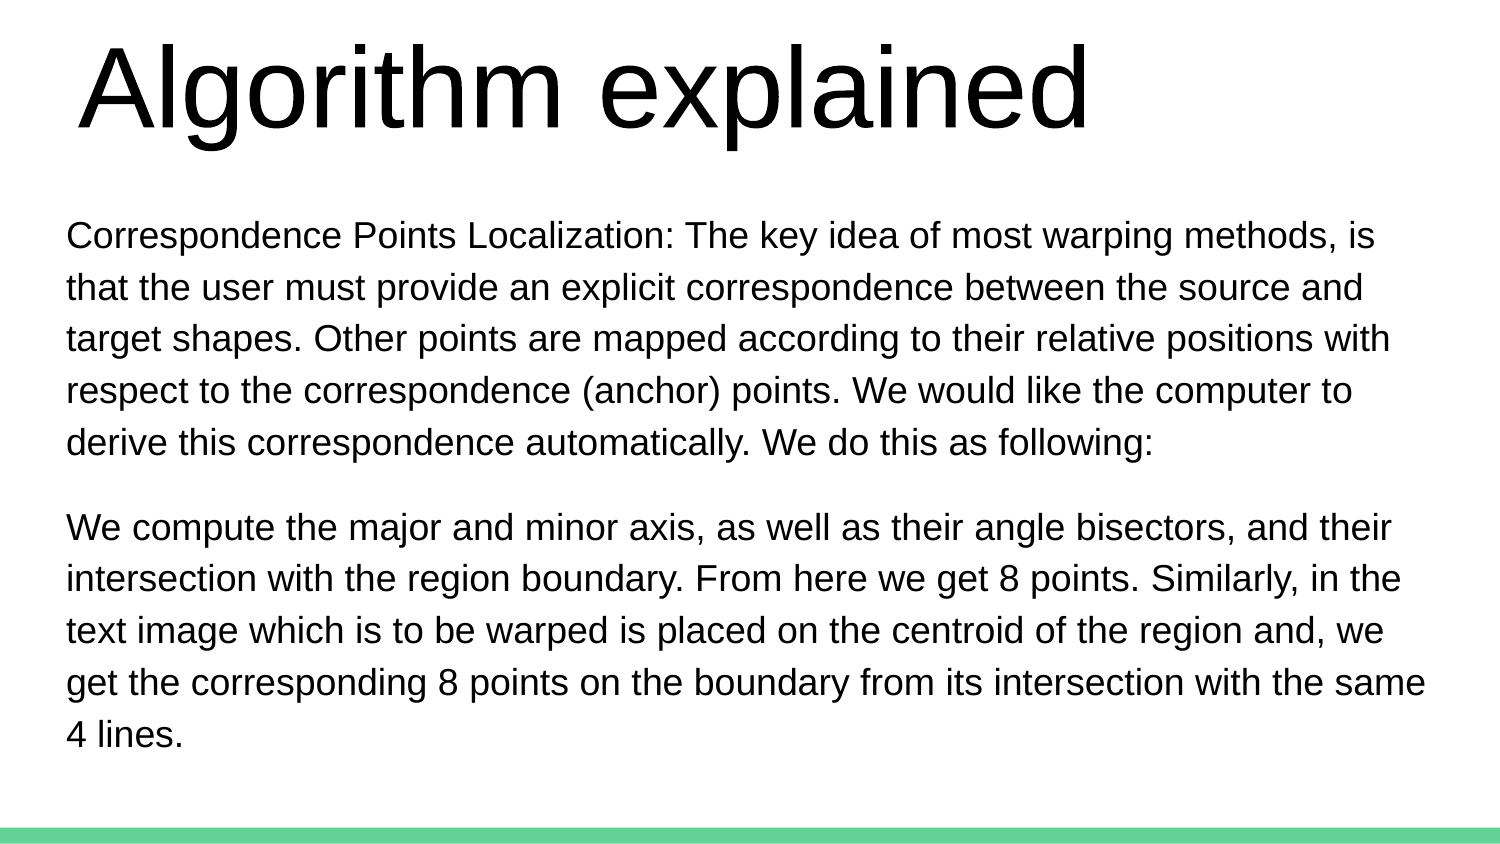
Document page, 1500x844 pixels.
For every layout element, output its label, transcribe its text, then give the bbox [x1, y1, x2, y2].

list Correspondence Points Localization: The key idea of most warping methods, is that the user must provide an explicit correspondence between the source and target shapes. Other points are mapped according to their relative positions with respect to the correspondence (anchor) points. We would like the computer to derive this correspondence automatically. We do this as following: We compute the major and minor axis, as well as their angle bisectors, and their intersection with the region boundary. From here we get 8 points. Similarly, in the text image which is to be warped is placed on the centroid of the region and, we get the corresponding 8 points on the boundary from its intersection with the same 4 lines. [51, 189, 1449, 750]
